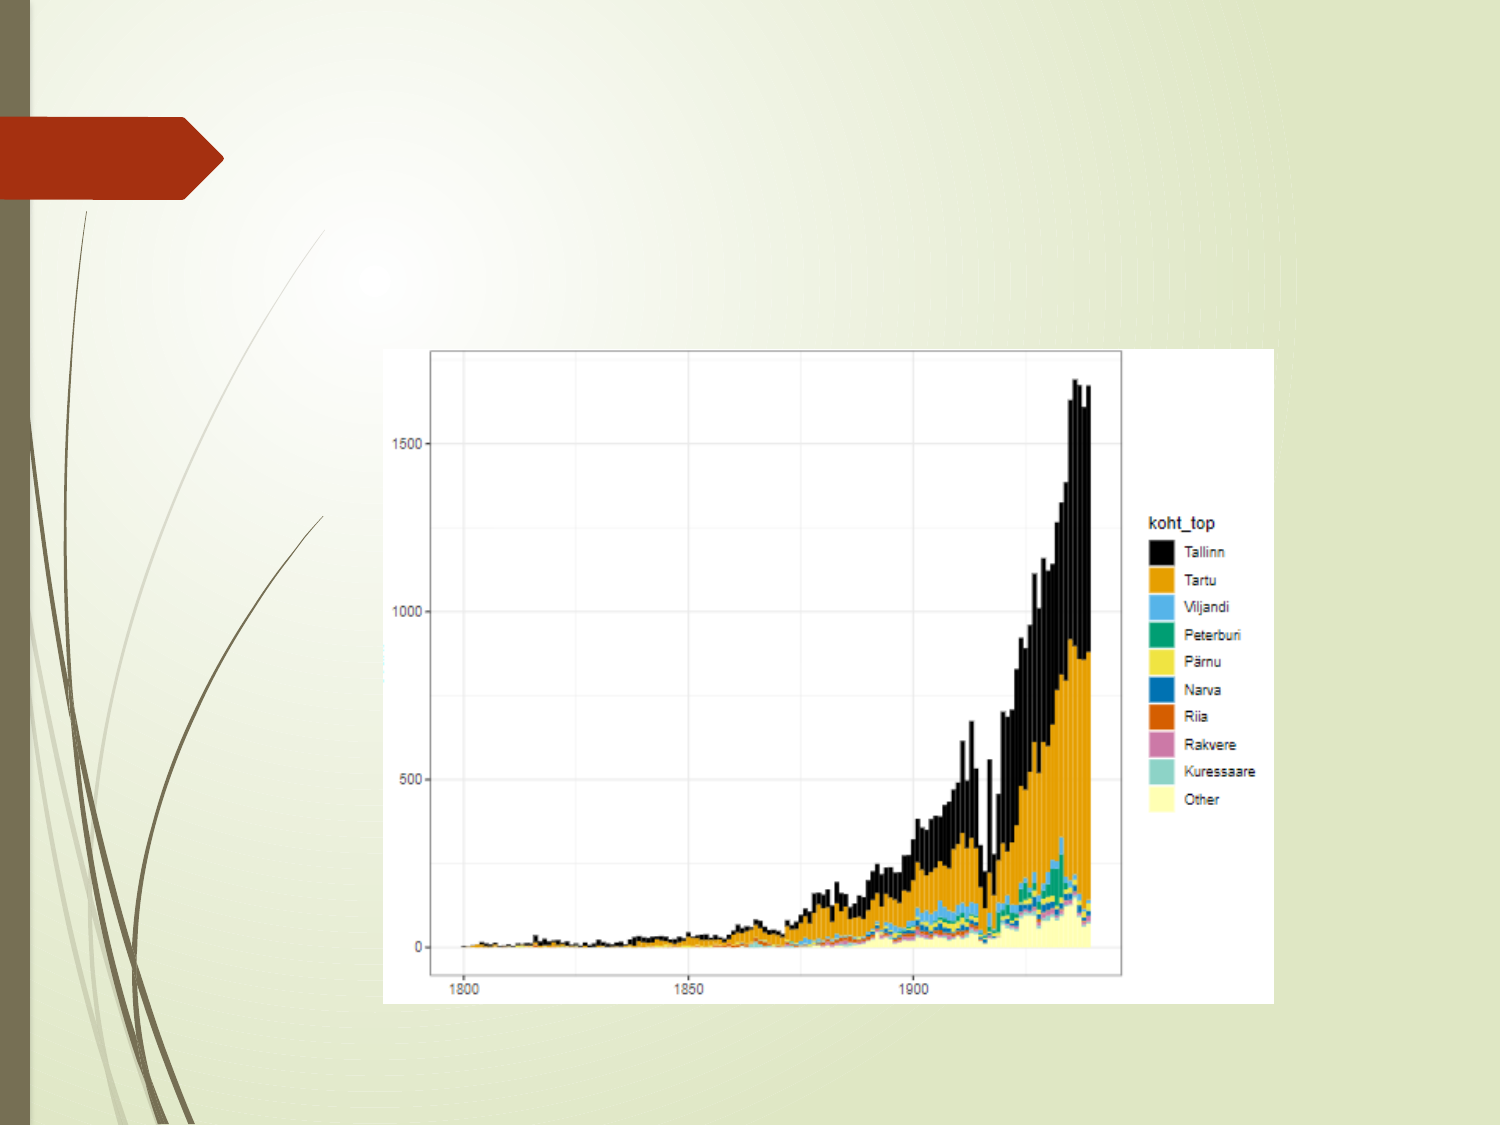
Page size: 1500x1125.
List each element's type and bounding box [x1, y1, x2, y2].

picture [382, 349, 1274, 1004]
